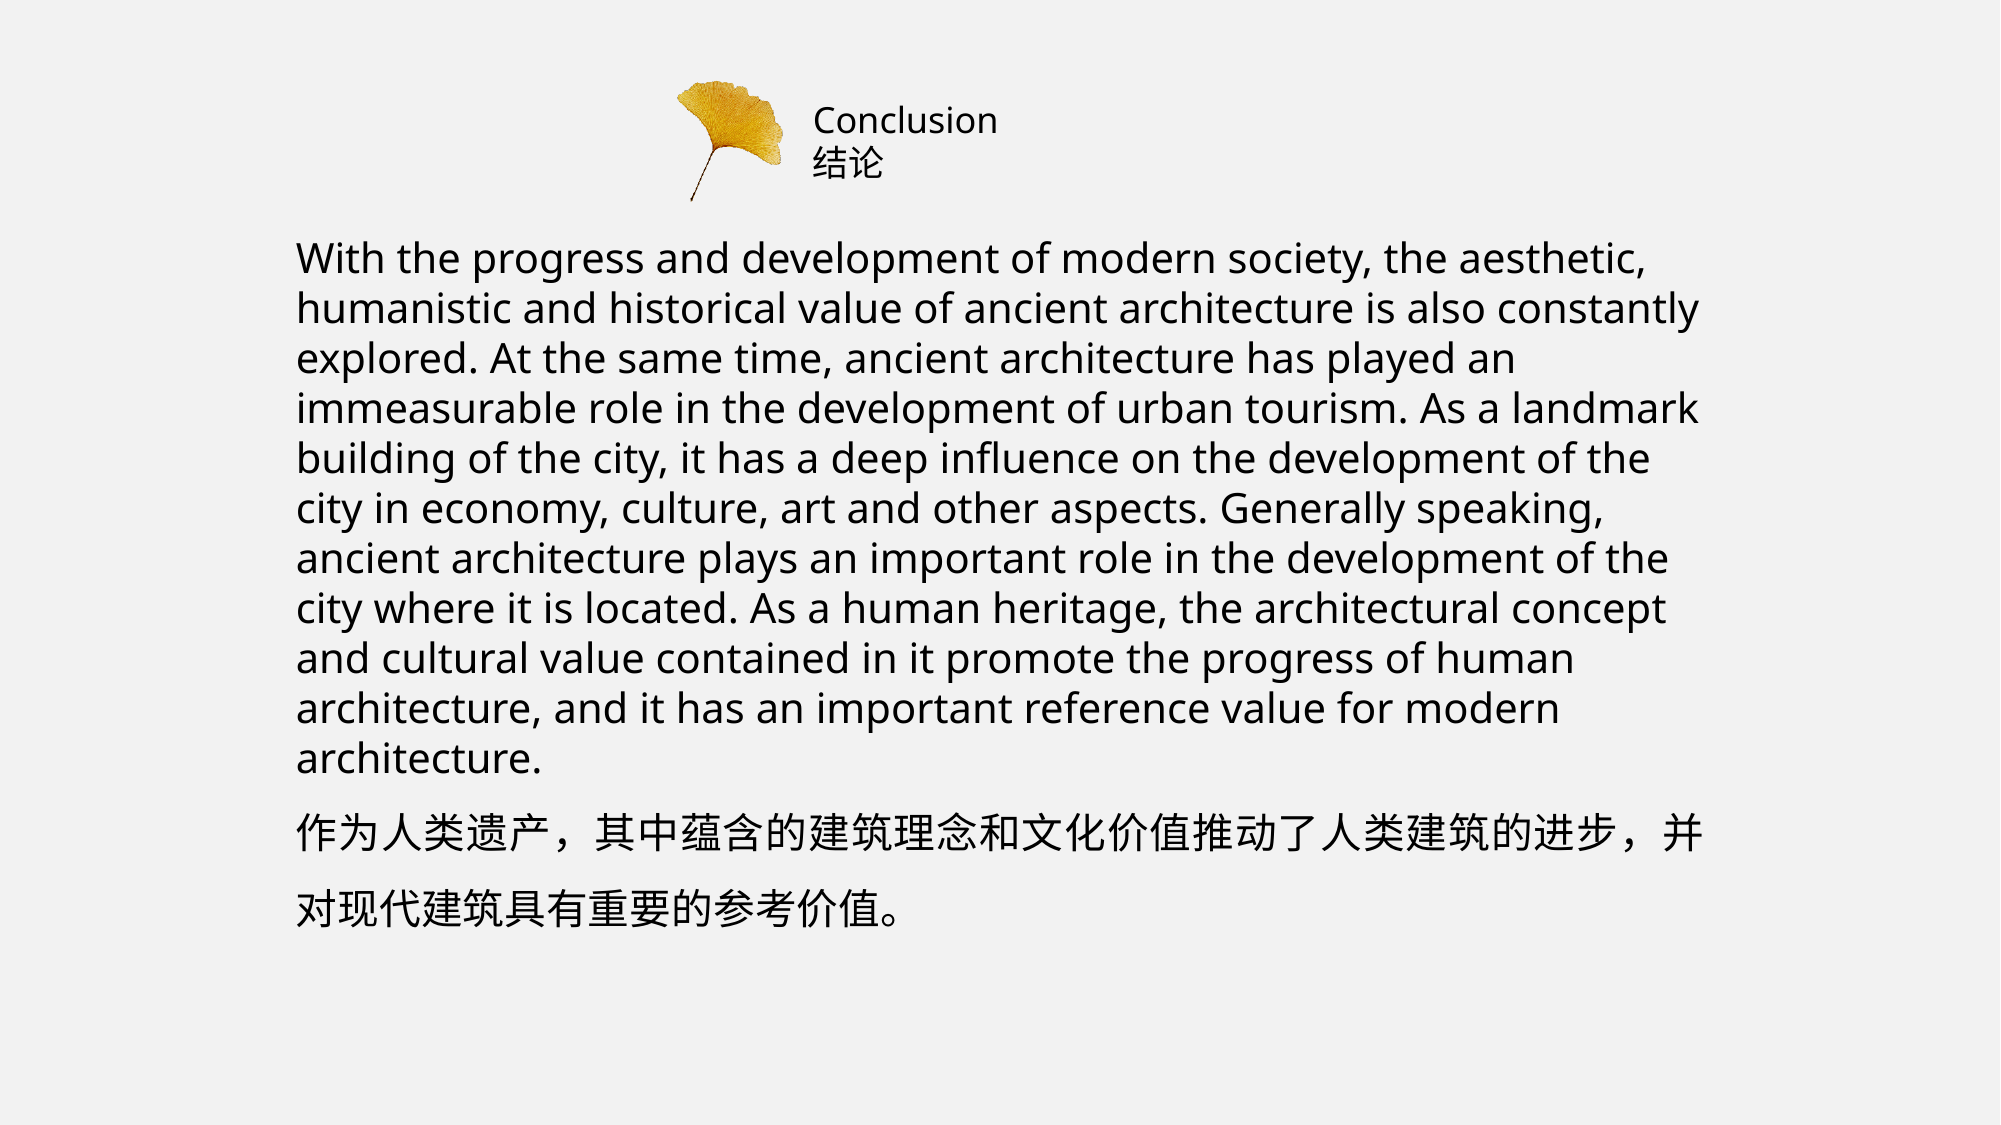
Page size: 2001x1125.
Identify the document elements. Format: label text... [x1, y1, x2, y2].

picture [676, 79, 783, 203]
text_box Conclusion 结论 [806, 93, 1194, 189]
text_box With the progress and development of modern society, the aesthetic, humanistic and historical value of ancient architecture is also constantly explored. At the same time, ancient architecture has played an immeasurable role in the development of urban tourism. As a landmark building of the city, it has a deep influence on the development of the city in economy, culture, art and other aspects. Generally speaking, ancient architecture plays an important role in the development of the city where it is located. As a human heritage, the architectural concept and cultural value contained in it promote the progress of human architecture, and it has an important reference value for modern architecture. 作为人类遗产，其中蕴含的建筑理念和文化价值推动了人类建筑的进步，并对现代建筑具有重要的参考价值。 [289, 227, 1711, 992]
